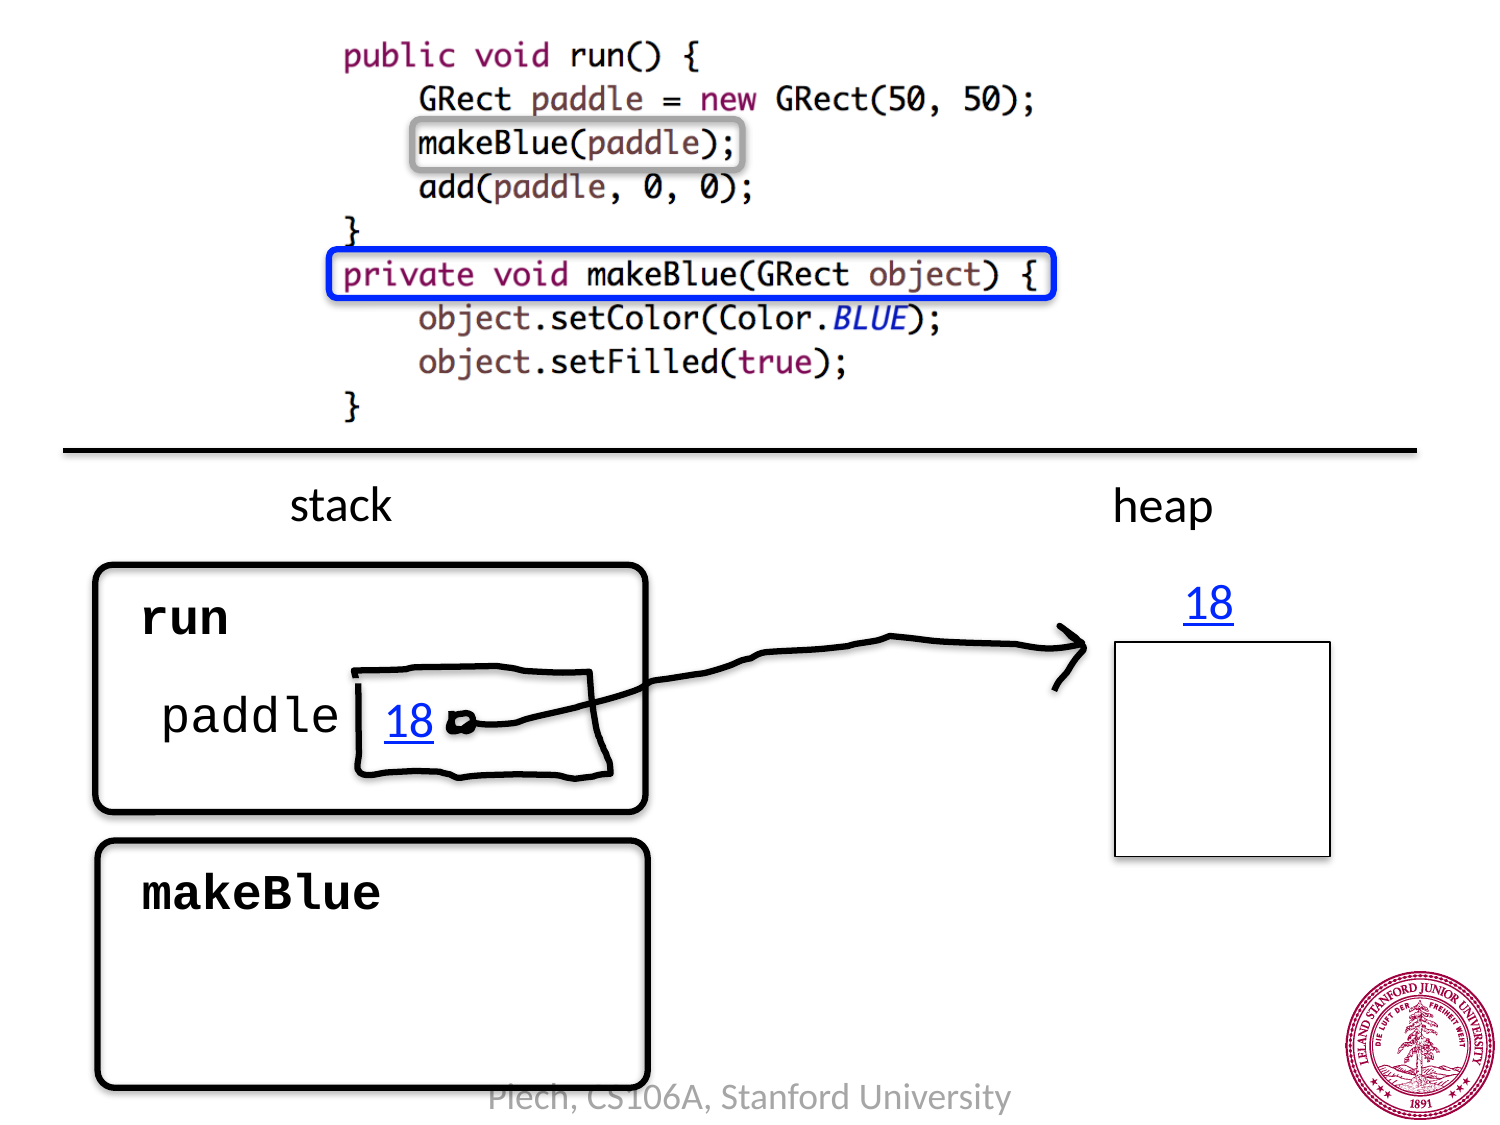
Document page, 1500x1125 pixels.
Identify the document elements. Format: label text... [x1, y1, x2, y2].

text_box stack [274, 464, 408, 539]
text_box [94, 564, 647, 813]
text_box 18 [368, 679, 450, 755]
text_box [450, 625, 1085, 733]
text_box 18 [1168, 562, 1249, 637]
picture [332, 31, 1086, 445]
text_box [353, 665, 612, 780]
picture [1345, 971, 1495, 1120]
text_box [1114, 641, 1331, 857]
text_box [96, 839, 649, 1089]
text_box heap [1097, 465, 1229, 541]
text_box paddle [145, 674, 353, 750]
